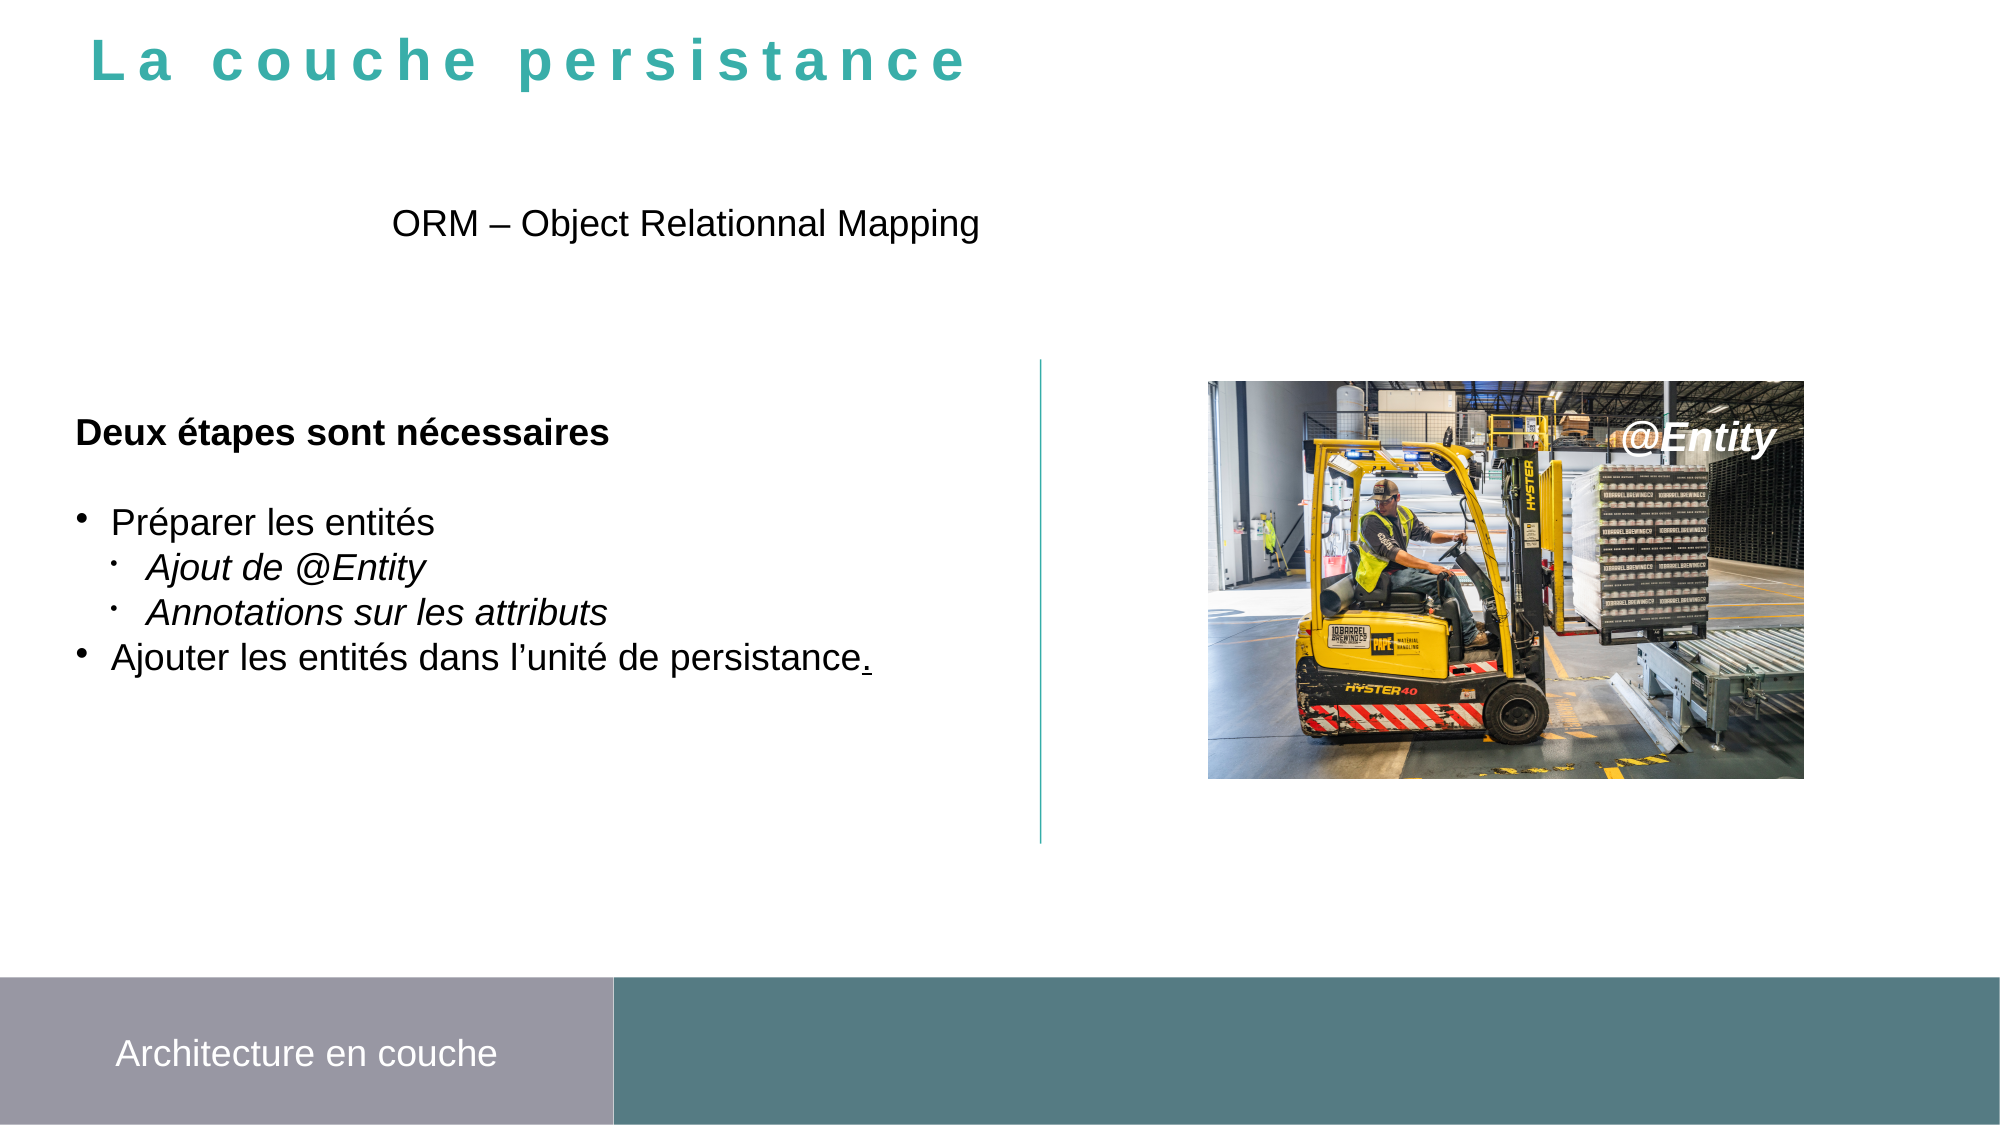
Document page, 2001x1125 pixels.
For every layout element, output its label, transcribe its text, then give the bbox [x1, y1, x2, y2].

text_box Deux étapes sont nécessaires Préparer les entités Ajout de @Entity Annotations sur les attributs Ajouter les entités dans l’unité de persistance. [60, 400, 887, 686]
text_box Architecture en couche [0, 975, 612, 1125]
text_box [612, 975, 2000, 1125]
text_box ORM – Object Relationnal Mapping [377, 191, 1017, 251]
text_box La couche persistance [90, 40, 1060, 93]
picture [1208, 381, 1804, 779]
